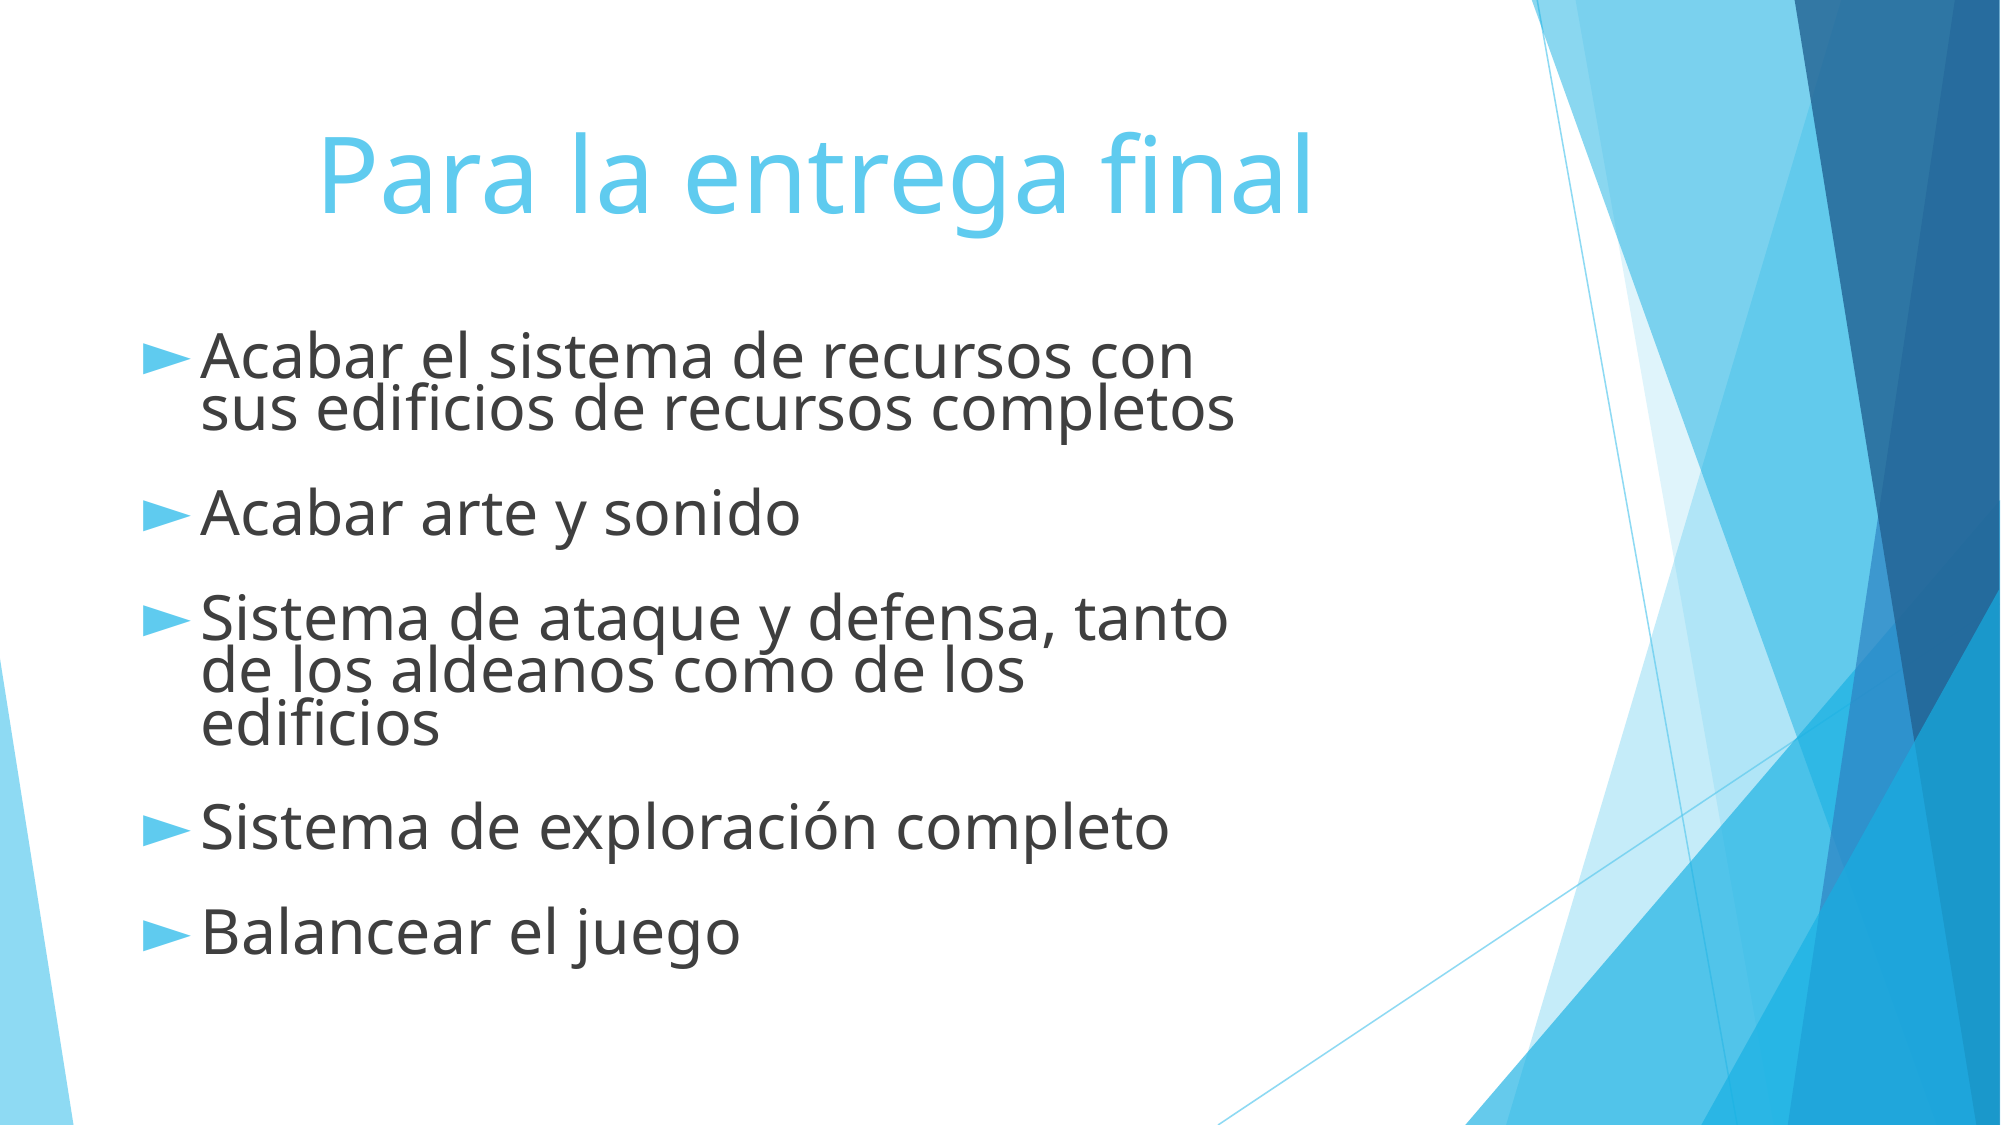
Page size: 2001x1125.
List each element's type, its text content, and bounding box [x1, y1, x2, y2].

list [1280, 354, 1591, 992]
title Para la entrega final [111, 99, 1522, 317]
list Acabar el sistema de recursos con sus edificios de recursos completos Acabar arte y sonido Sistema de ataque y defensa, tanto de los aldeanos como de los edificios Sistema de exploración completo Balancear el juego [129, 328, 1280, 1125]
